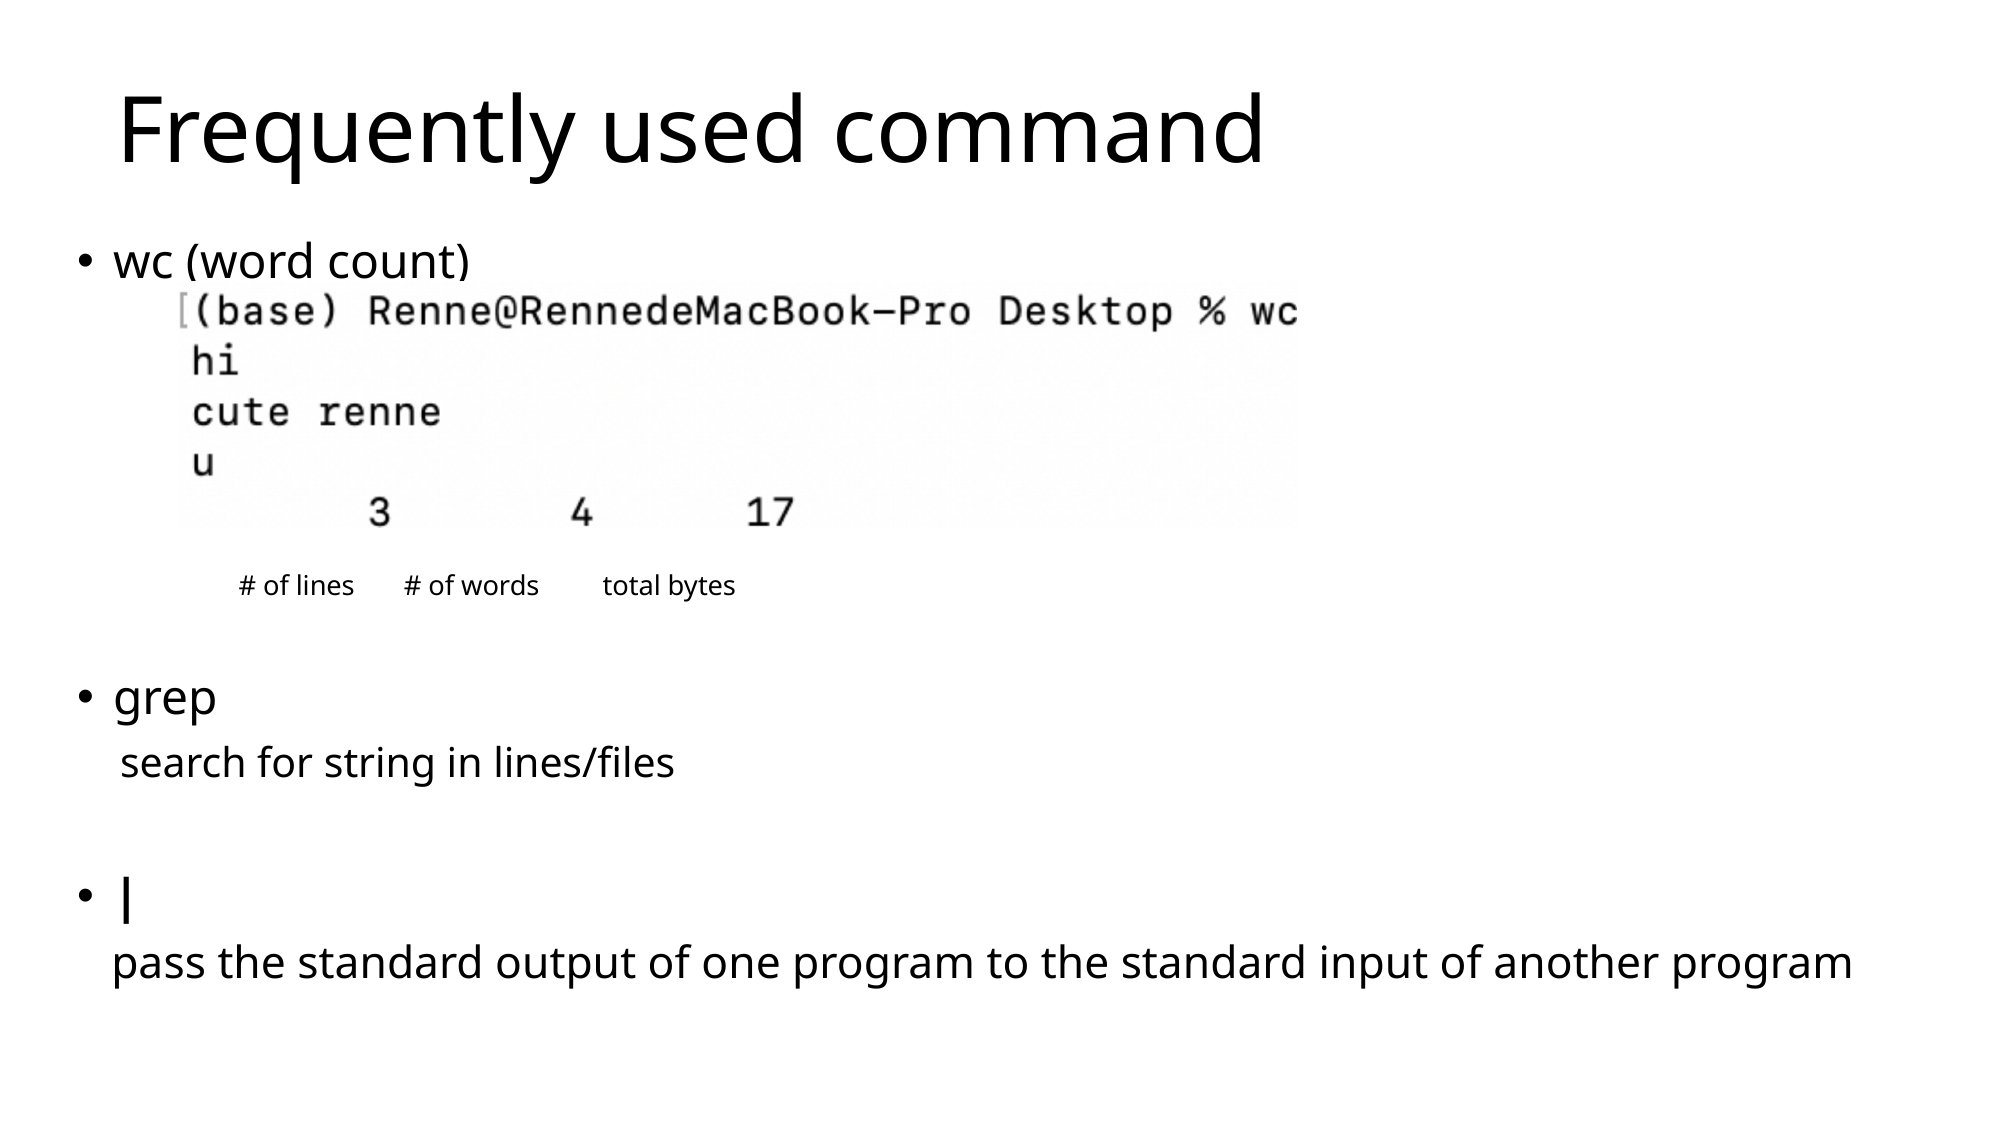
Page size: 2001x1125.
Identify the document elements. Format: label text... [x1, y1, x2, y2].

list wc (word count) # of lines # of words total bytes grep search for string in lines/files | pass the standard output of one program to the standard input of another program [62, 230, 2000, 1000]
title Frequently used command [100, 23, 1826, 230]
picture [178, 281, 1299, 528]
